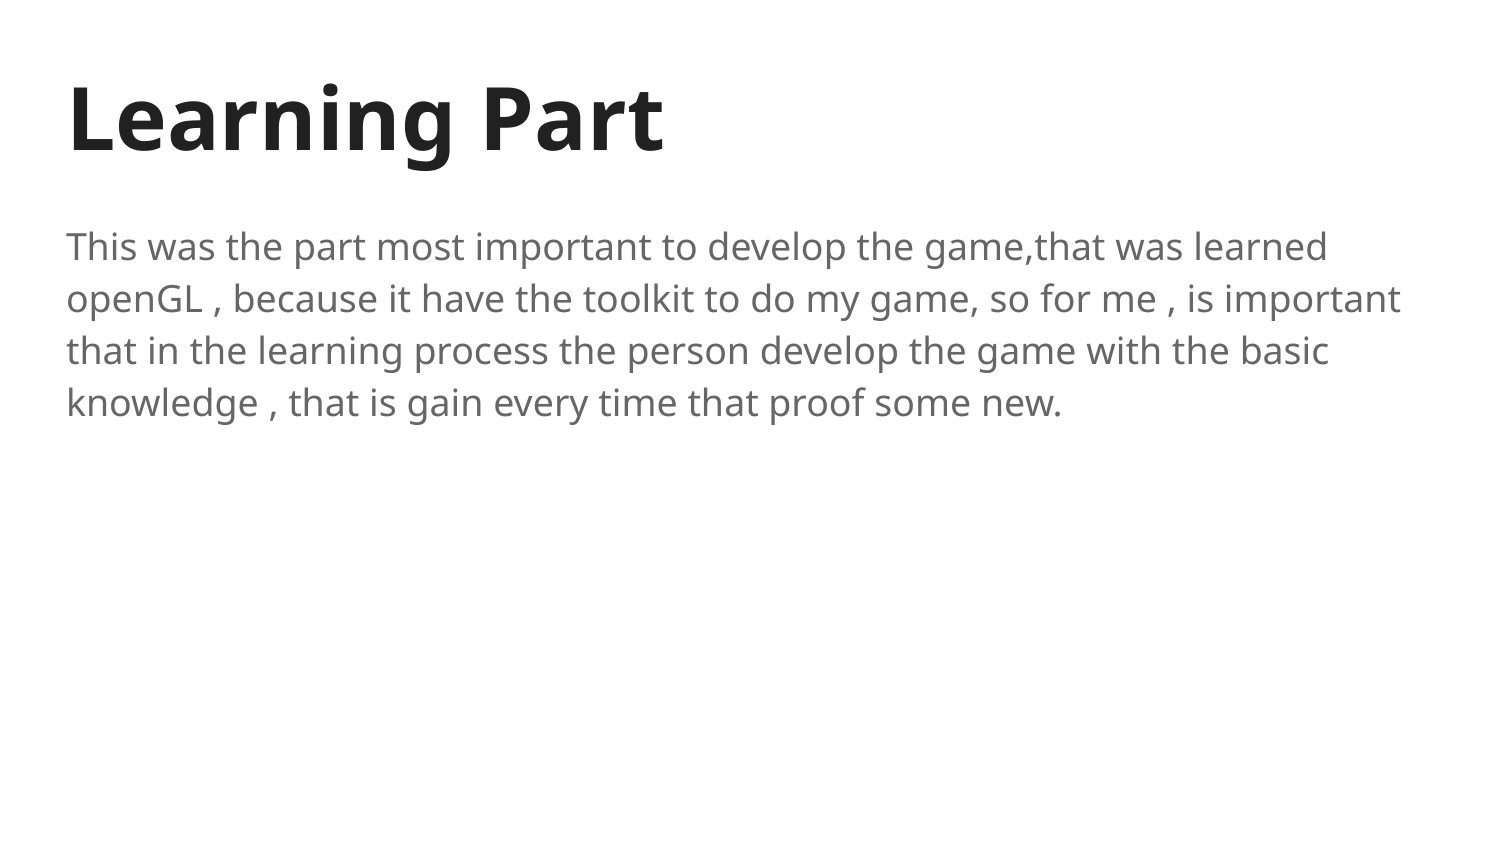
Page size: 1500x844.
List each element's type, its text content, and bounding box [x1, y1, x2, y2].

title Learning Part [51, 48, 1449, 180]
list This was the part most important to develop the game,that was learned openGL , because it have the toolkit to do my game, so for me , is important that in the learning process the person develop the game with the basic knowledge , that is gain every time that proof some new. [51, 201, 1449, 750]
